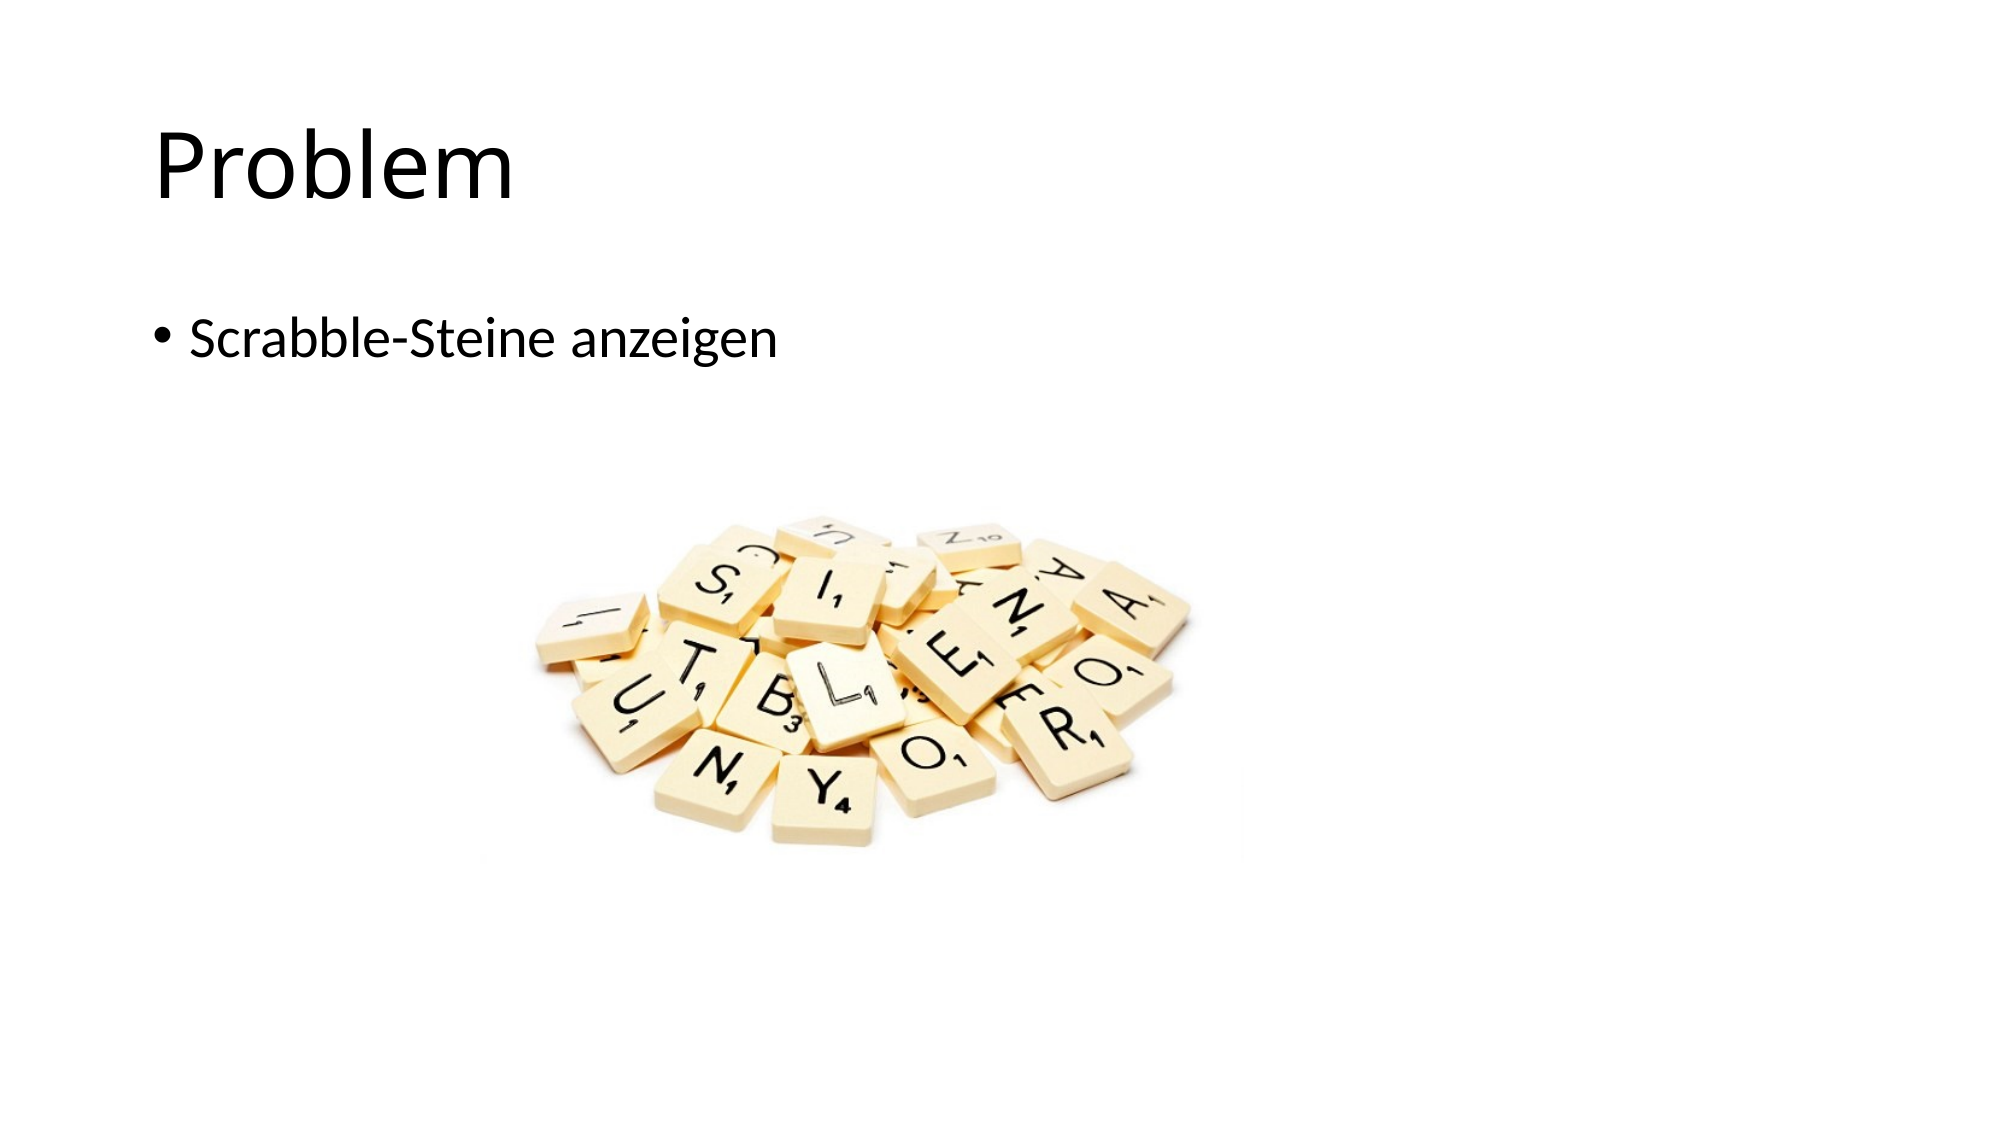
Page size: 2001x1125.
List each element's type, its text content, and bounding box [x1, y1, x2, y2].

list Scrabble-Steine anzeigen [137, 299, 1863, 1014]
picture [480, 449, 1244, 864]
title Problem [137, 59, 1863, 278]
